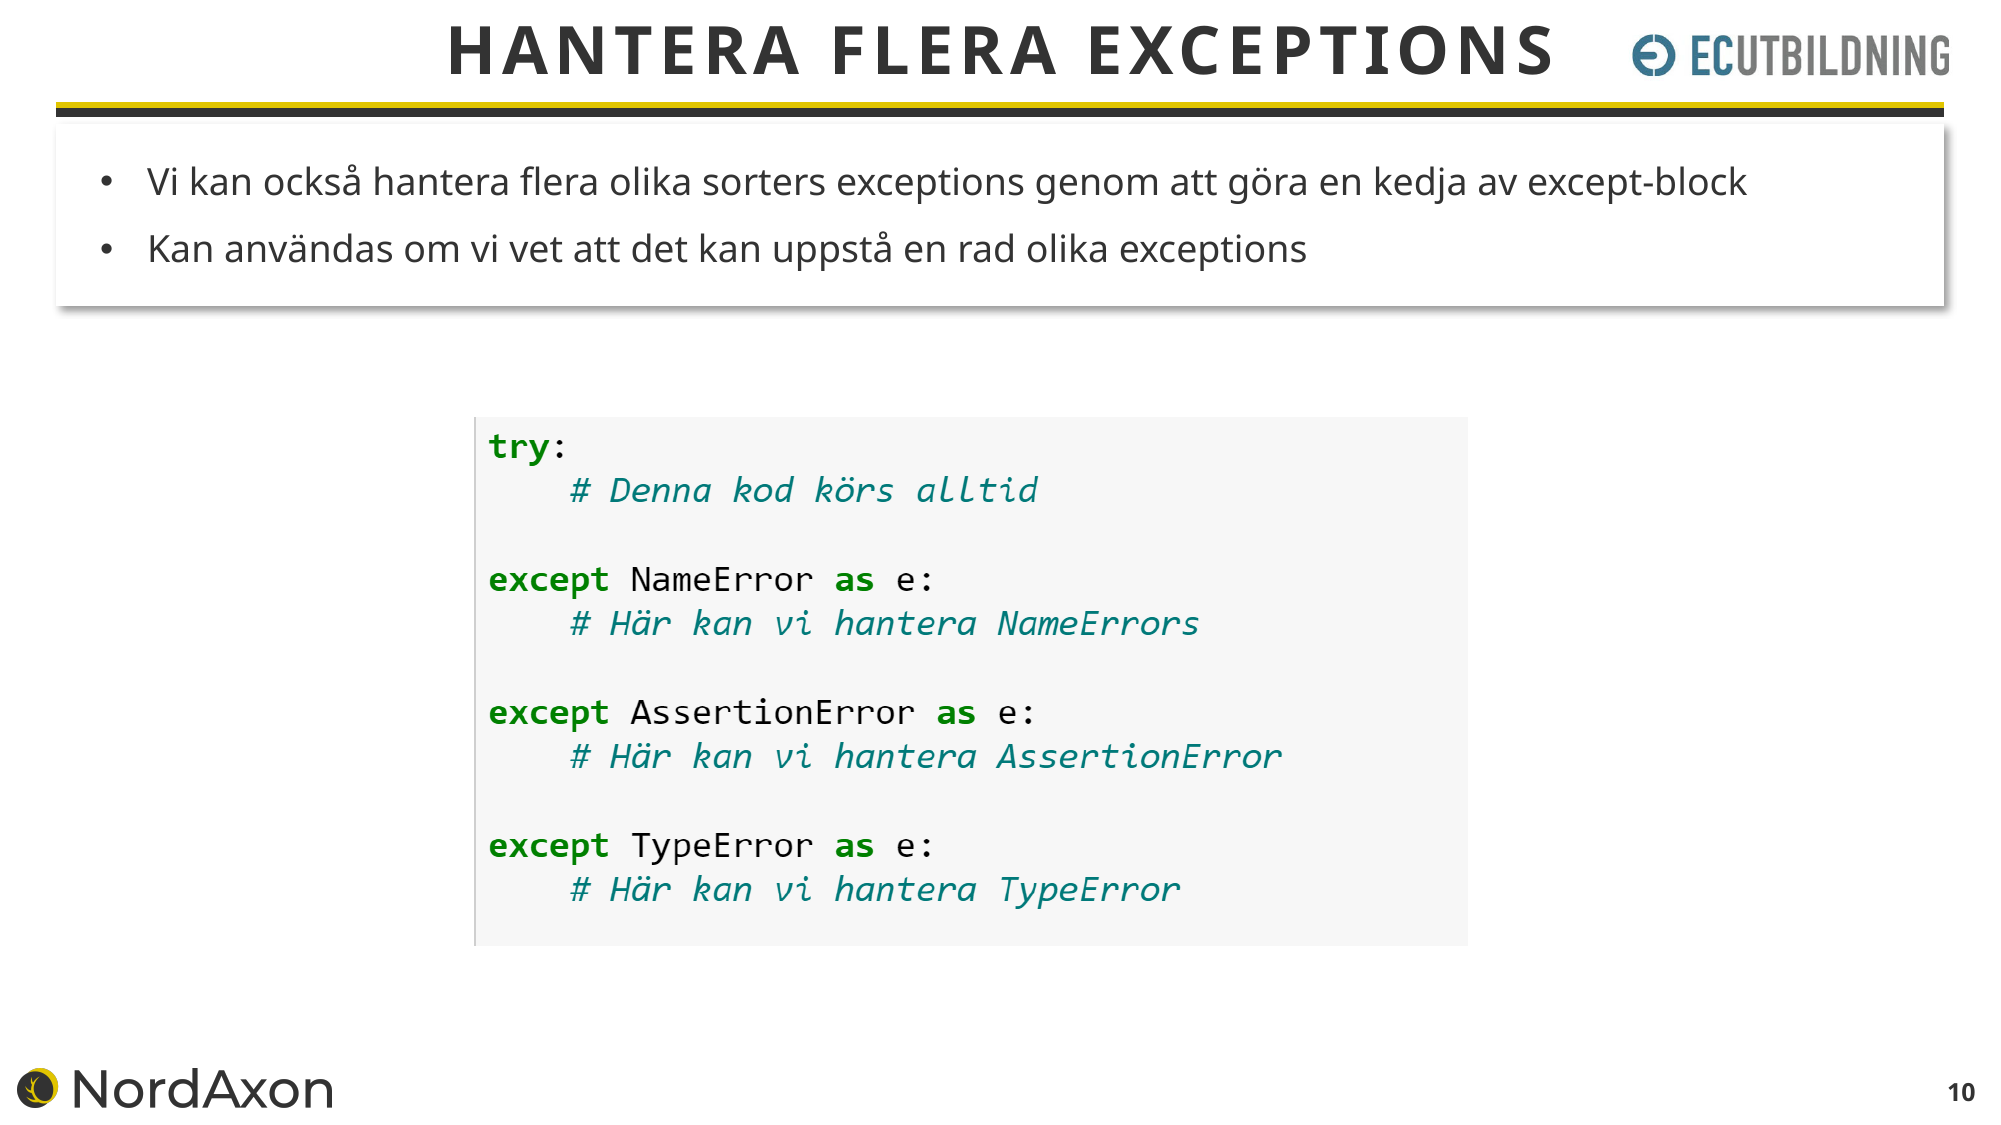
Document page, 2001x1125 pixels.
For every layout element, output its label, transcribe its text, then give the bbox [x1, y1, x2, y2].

list HANTERA FLERA EXCEPTIONS [0, 0, 2000, 107]
text_box Vi kan också hantera flera olika sorters exceptions genom att göra en kedja av except-block Kan användas om vi vet att det kan uppstå en rad olika exceptions [55, 123, 1944, 306]
picture [473, 417, 1468, 946]
picture [1624, 20, 1962, 86]
picture [17, 1068, 332, 1108]
slide_number 10 [1922, 1063, 2000, 1123]
